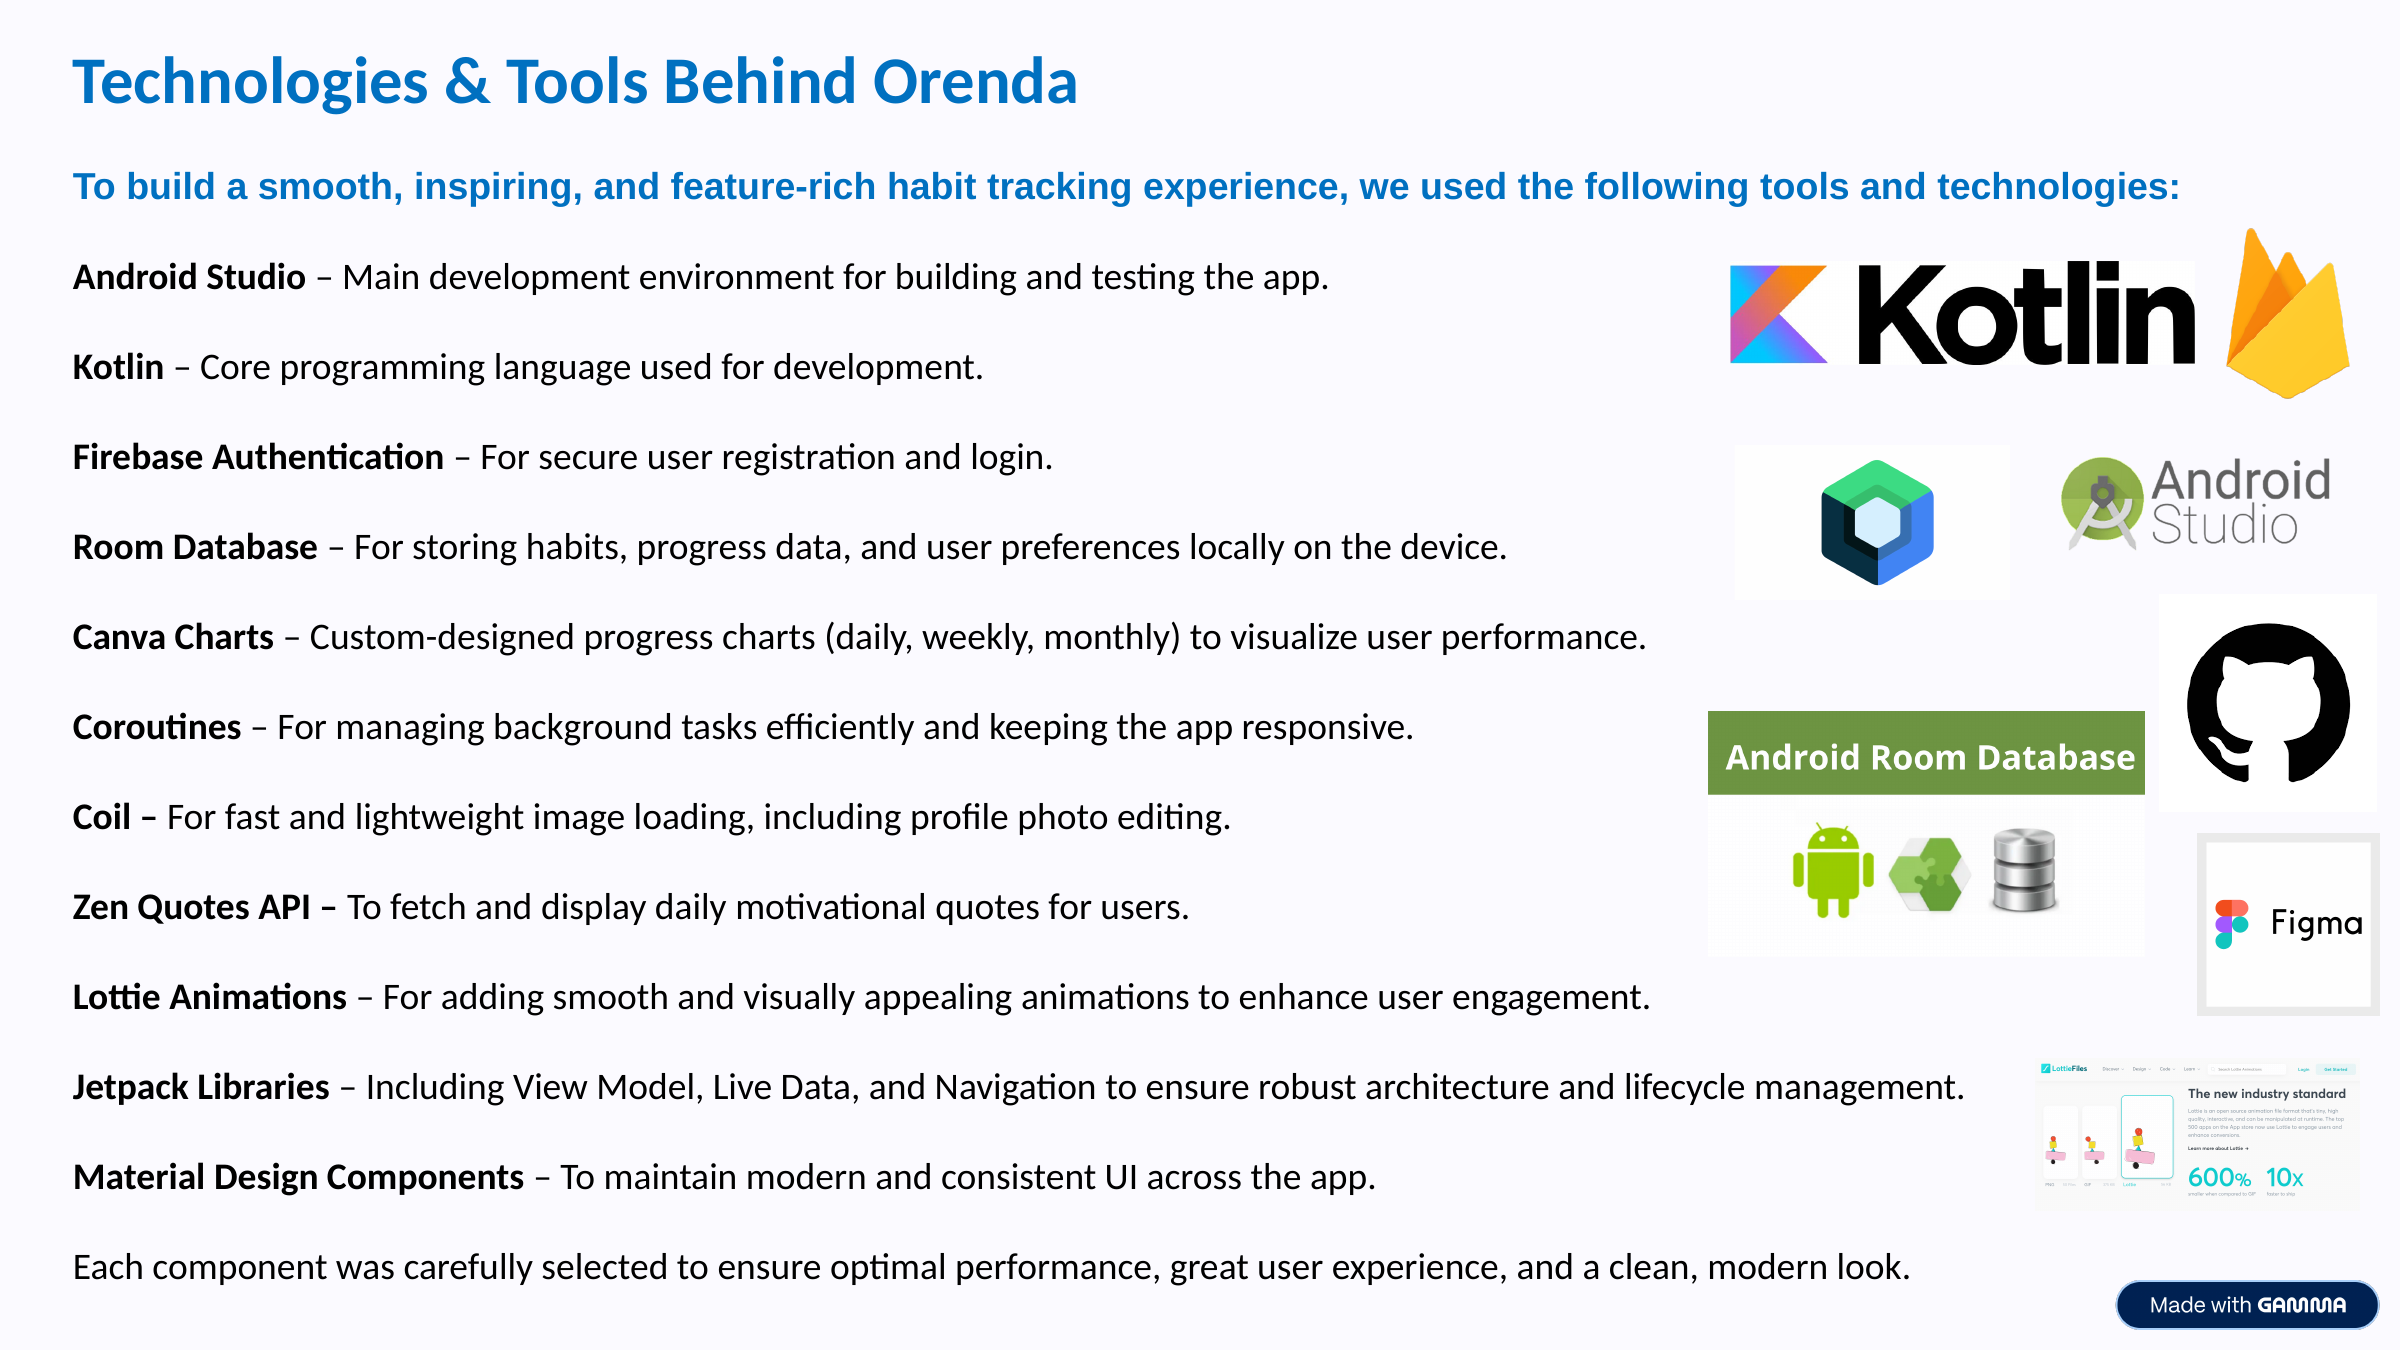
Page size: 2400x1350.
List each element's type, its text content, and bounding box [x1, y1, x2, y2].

picture [2308, 1271, 2389, 1339]
picture [1730, 220, 2380, 812]
picture [1708, 711, 2145, 957]
picture [2197, 833, 2380, 1016]
text_box Technologies & Tools Behind Orenda To build a smooth, inspiring, and feature-rich habit tracking experience, we used the following tools and technologies: Android Studio – Main development environment for building and testing the app. Kotlin – Core programming language used for development. Firebase Authentication – For secure user registration and login. Room Database – For storing habits, progress data, and user preferences locally on the device. Canva Charts – Custom-designed progress charts (daily, weekly, monthly) to visualize user performance. Coroutines – For managing background tasks efficiently and keeping the app responsive. Coil – For fast and lightweight image loading, including profile photo editing. Zen Quotes API – To fetch and display daily motivational quotes for users. Lottie Animations – For adding smooth and visually appealing animations to enhance user engagement. Jetpack Libraries – Including View Model, Live Data, and Navigation to ensure robust architecture and lifecycle management. Material Design Components – To maintain modern and consistent UI across the app. Each component was carefully selected to ensure optimal performance, great user experience, and a clean, modern look. [58, 29, 2308, 1340]
picture [2035, 1058, 2360, 1211]
picture [1734, 445, 2010, 600]
